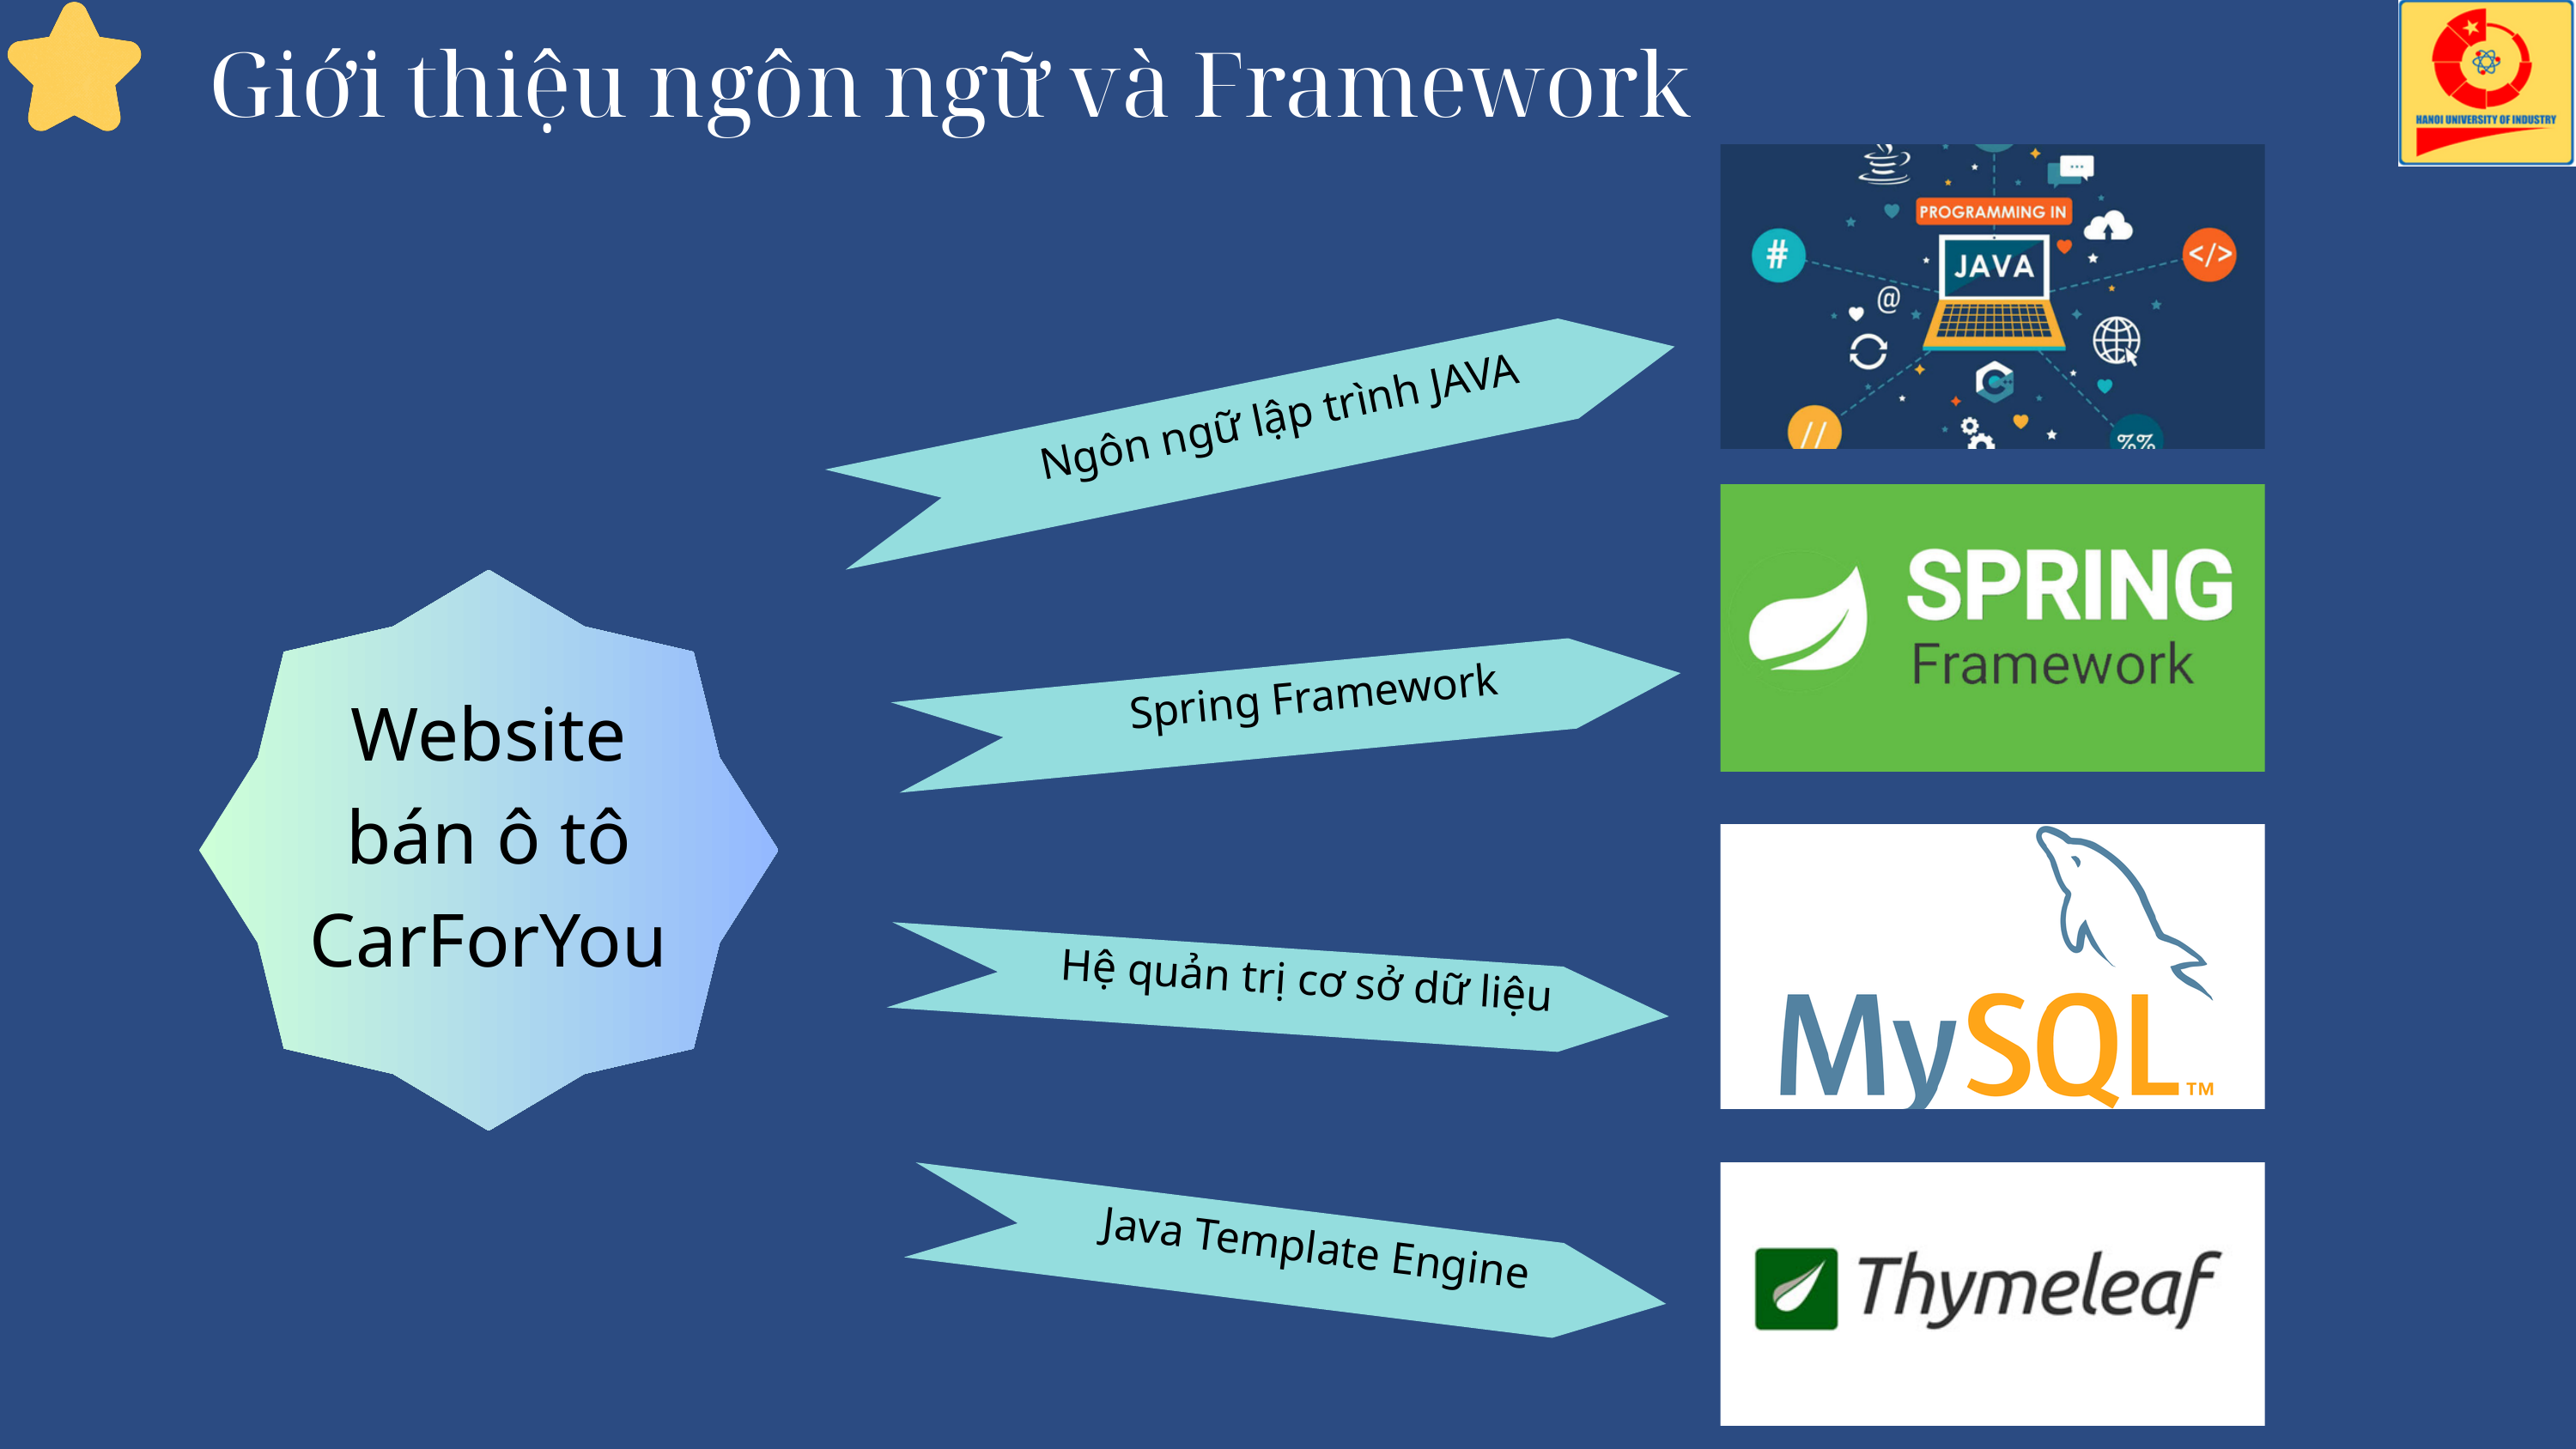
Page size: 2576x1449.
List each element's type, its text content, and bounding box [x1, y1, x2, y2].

text_box Giới thiệu ngôn ngữ và Framework [144, 9, 1758, 136]
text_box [893, 664, 1683, 756]
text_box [826, 381, 1684, 485]
text_box [1720, 144, 2265, 449]
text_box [198, 569, 779, 1131]
text_box [1720, 824, 2265, 1109]
text_box [2398, 0, 2576, 167]
text_box [1720, 484, 2265, 772]
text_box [906, 1209, 1669, 1306]
text_box [3, 0, 145, 135]
text_box [1720, 1162, 2265, 1426]
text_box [888, 947, 1671, 1034]
